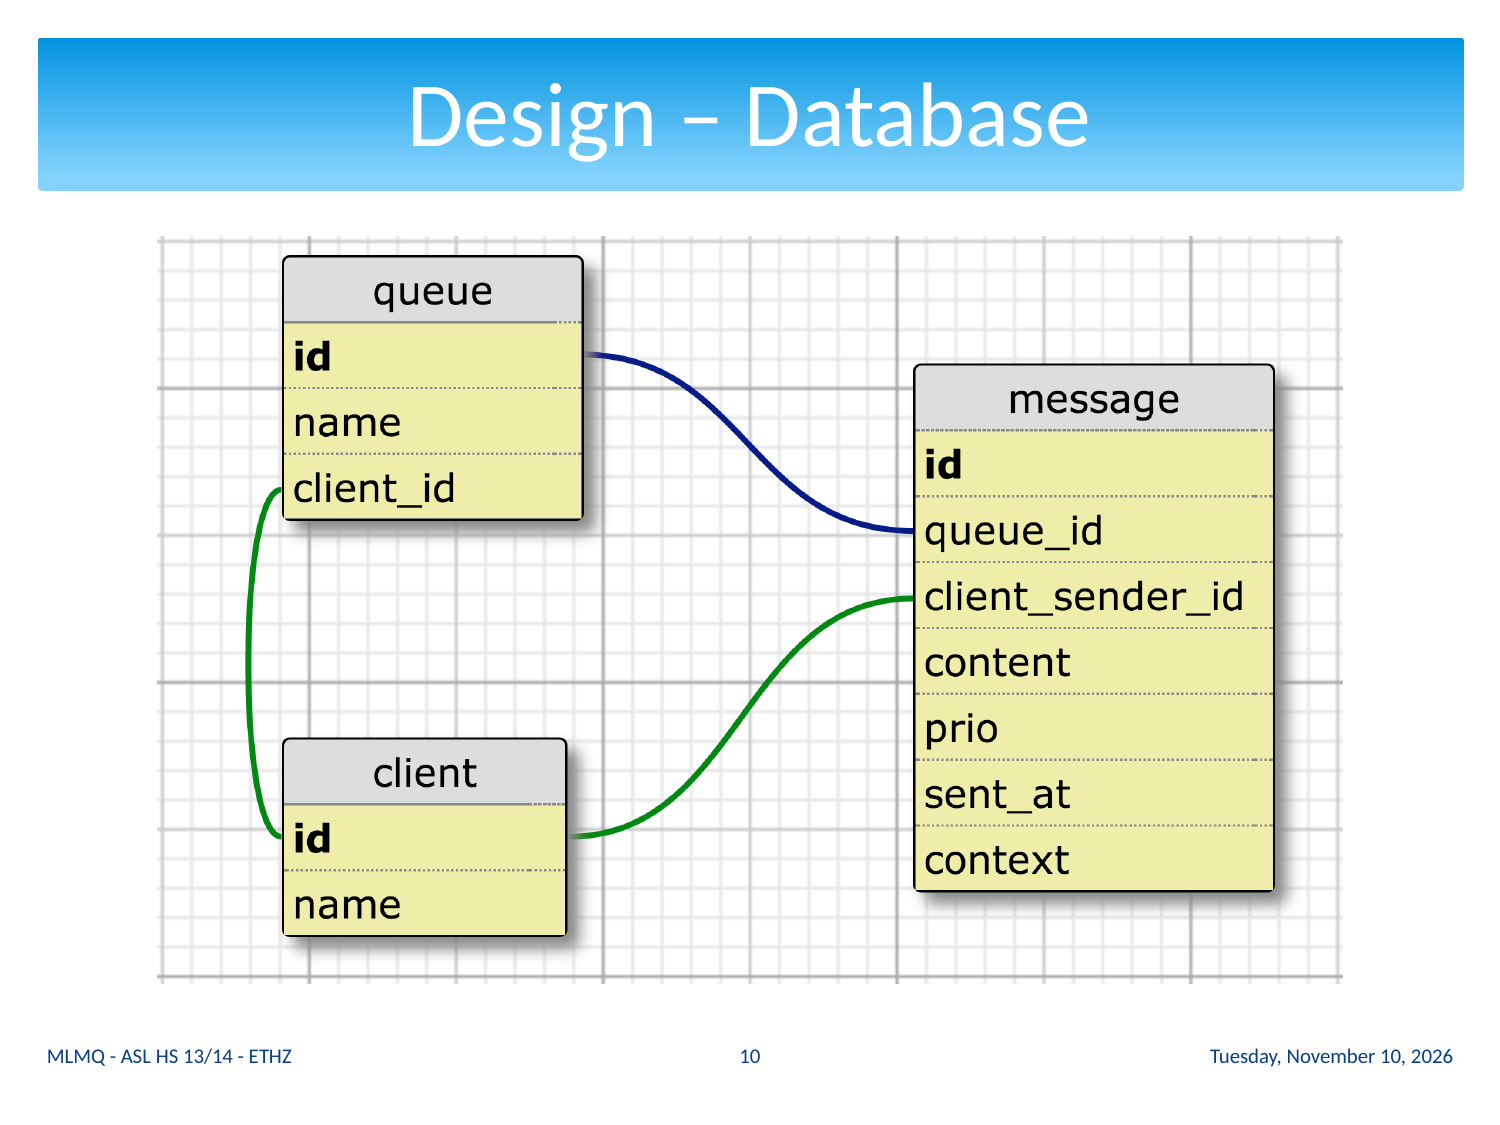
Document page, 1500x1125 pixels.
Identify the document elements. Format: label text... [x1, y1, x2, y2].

slide_number 10 [654, 1025, 846, 1086]
title Design – Database [75, 6, 1425, 213]
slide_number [847, 1025, 1469, 1086]
picture [157, 236, 1343, 984]
footer MLMQ - ASL HS 13/14 - ETHZ [31, 1025, 653, 1086]
